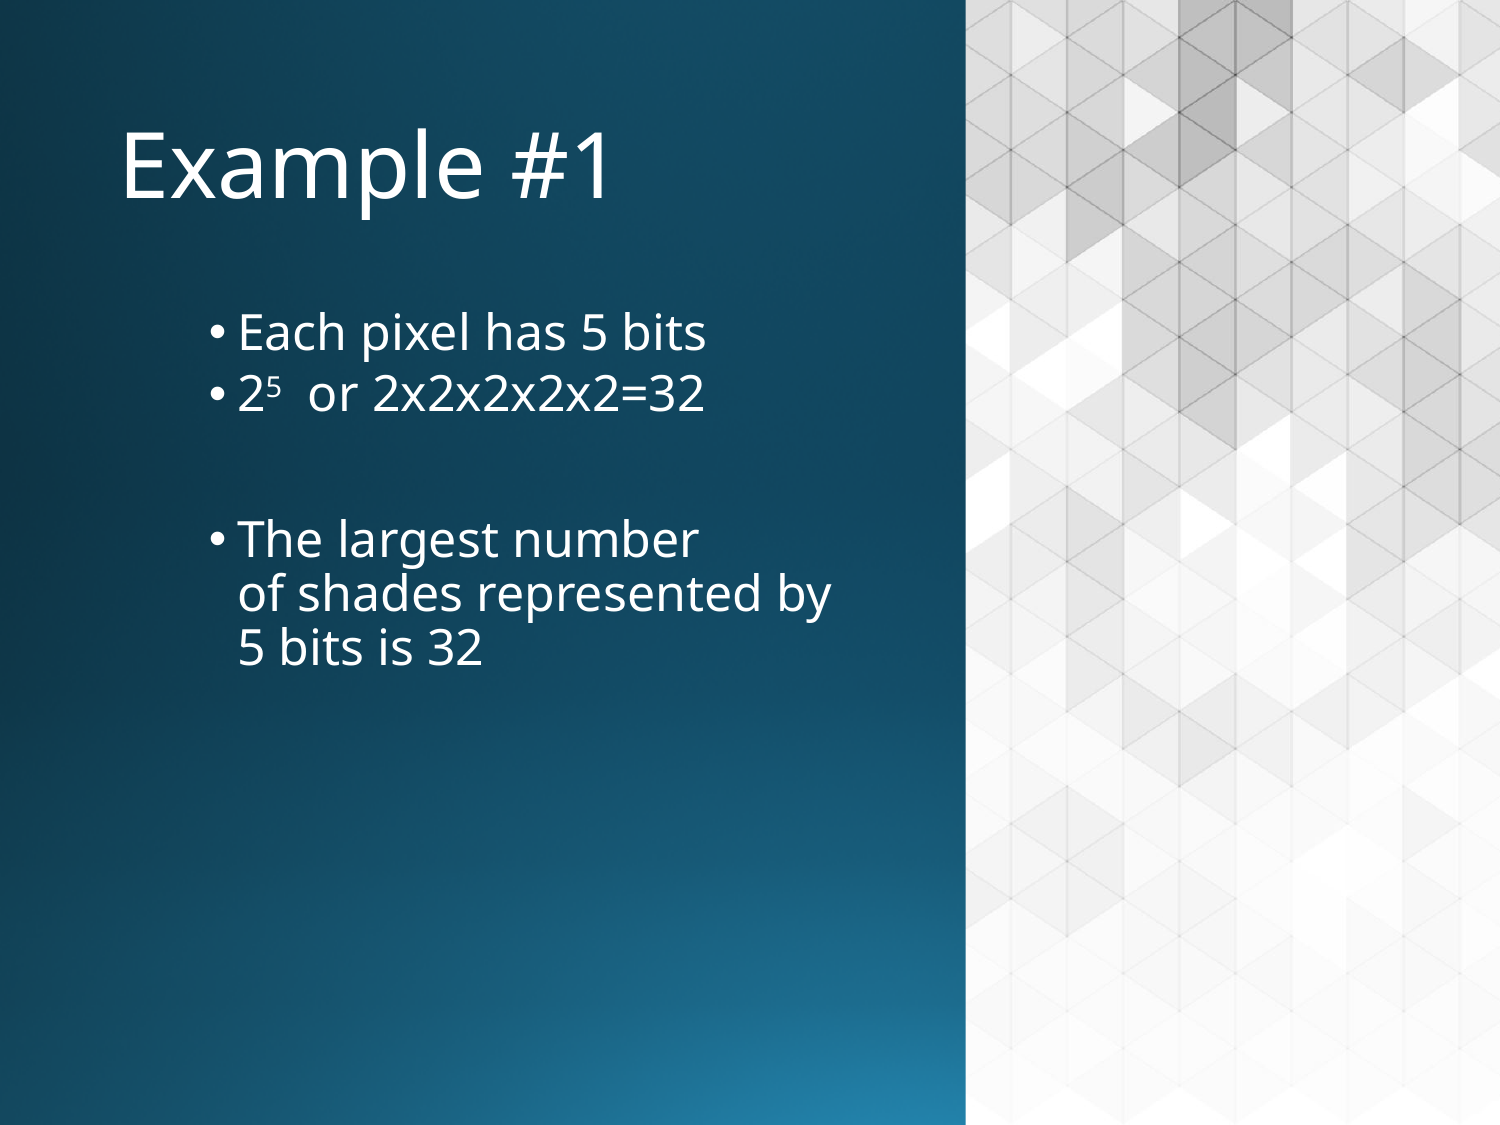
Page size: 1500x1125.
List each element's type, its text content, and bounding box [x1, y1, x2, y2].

picture [0, 0, 1500, 1125]
title Example #1 [103, 59, 923, 278]
list Each pixel has 5 bits 25 or 2x2x2x2x2=32 The largest number of shades represented by 5 bits is 32 [137, 299, 899, 1014]
